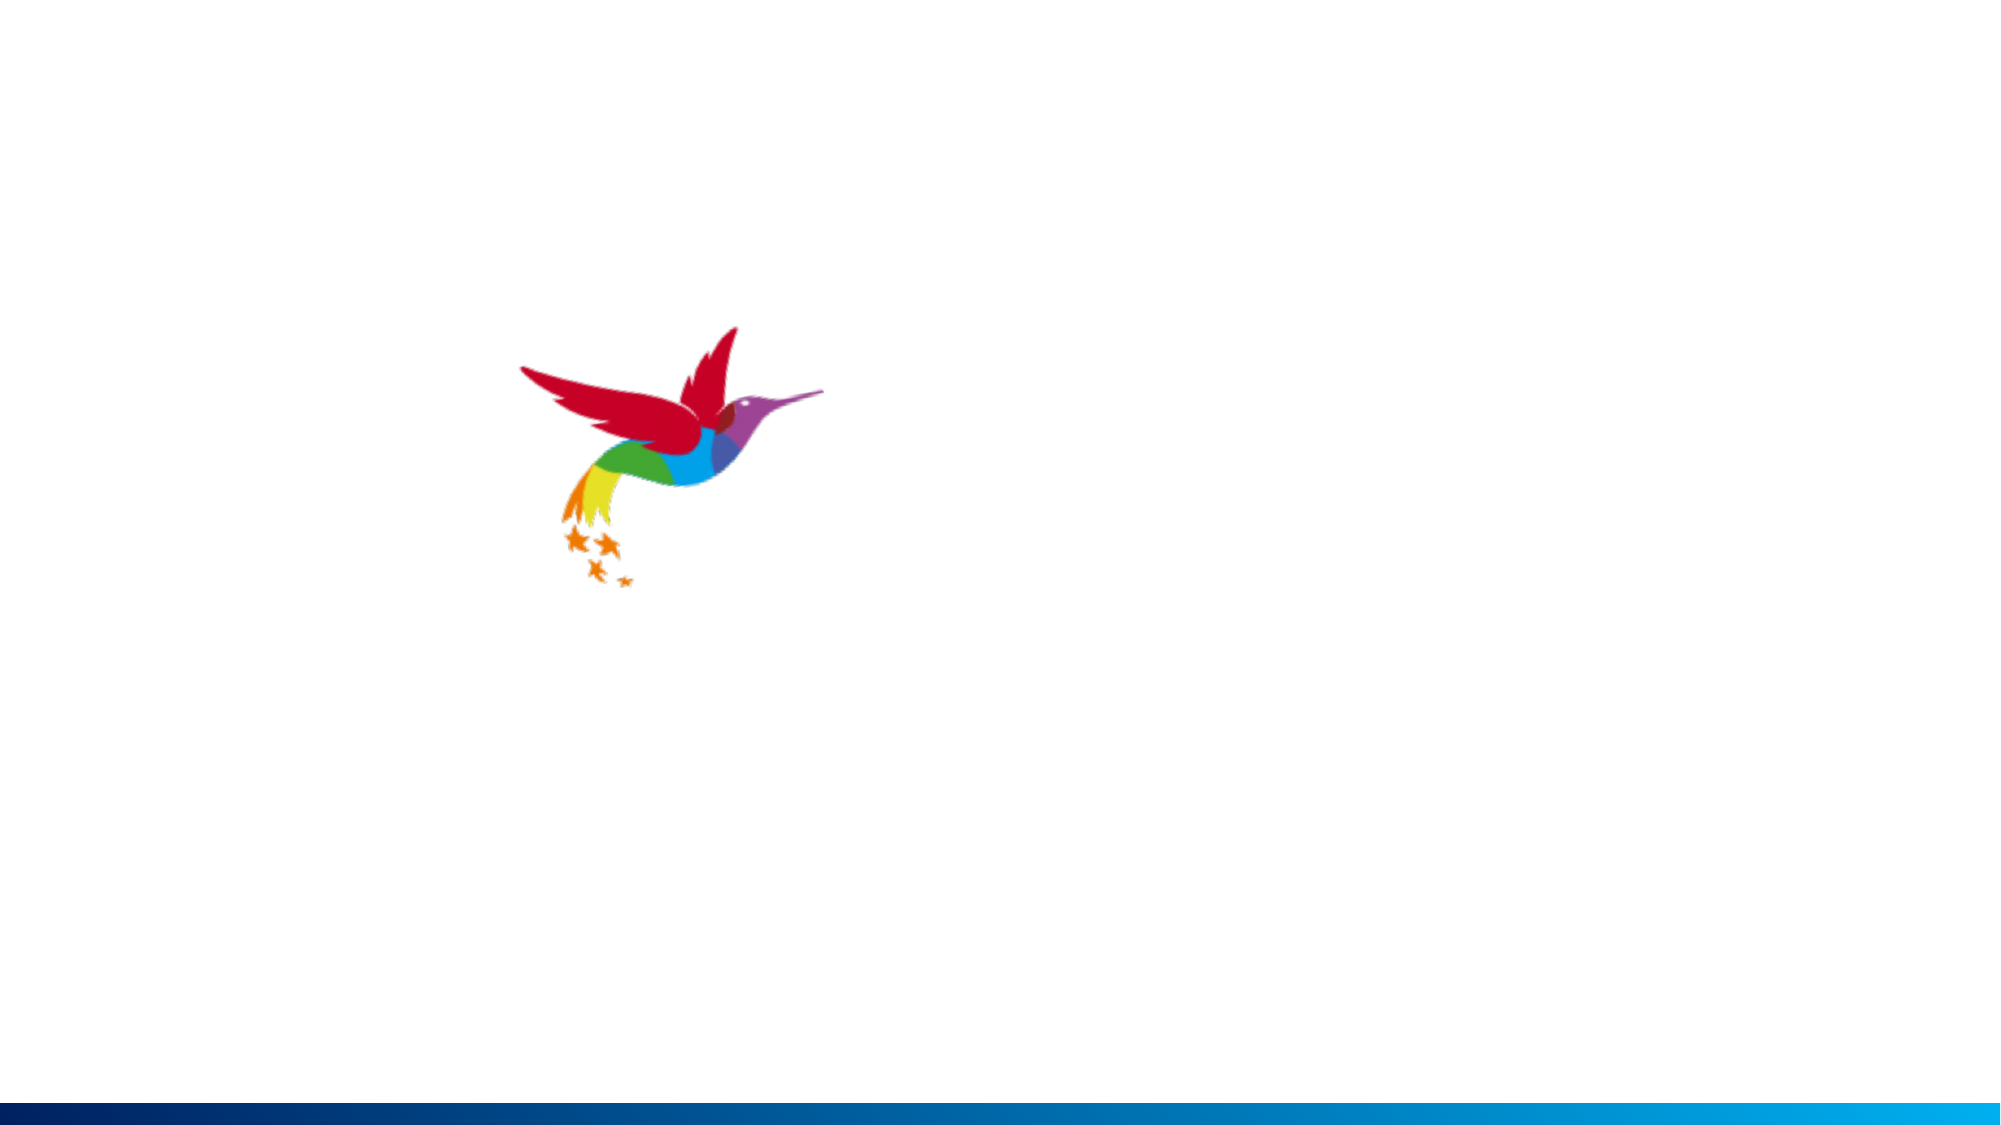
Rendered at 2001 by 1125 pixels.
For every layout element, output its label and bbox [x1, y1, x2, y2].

picture [440, 233, 827, 617]
